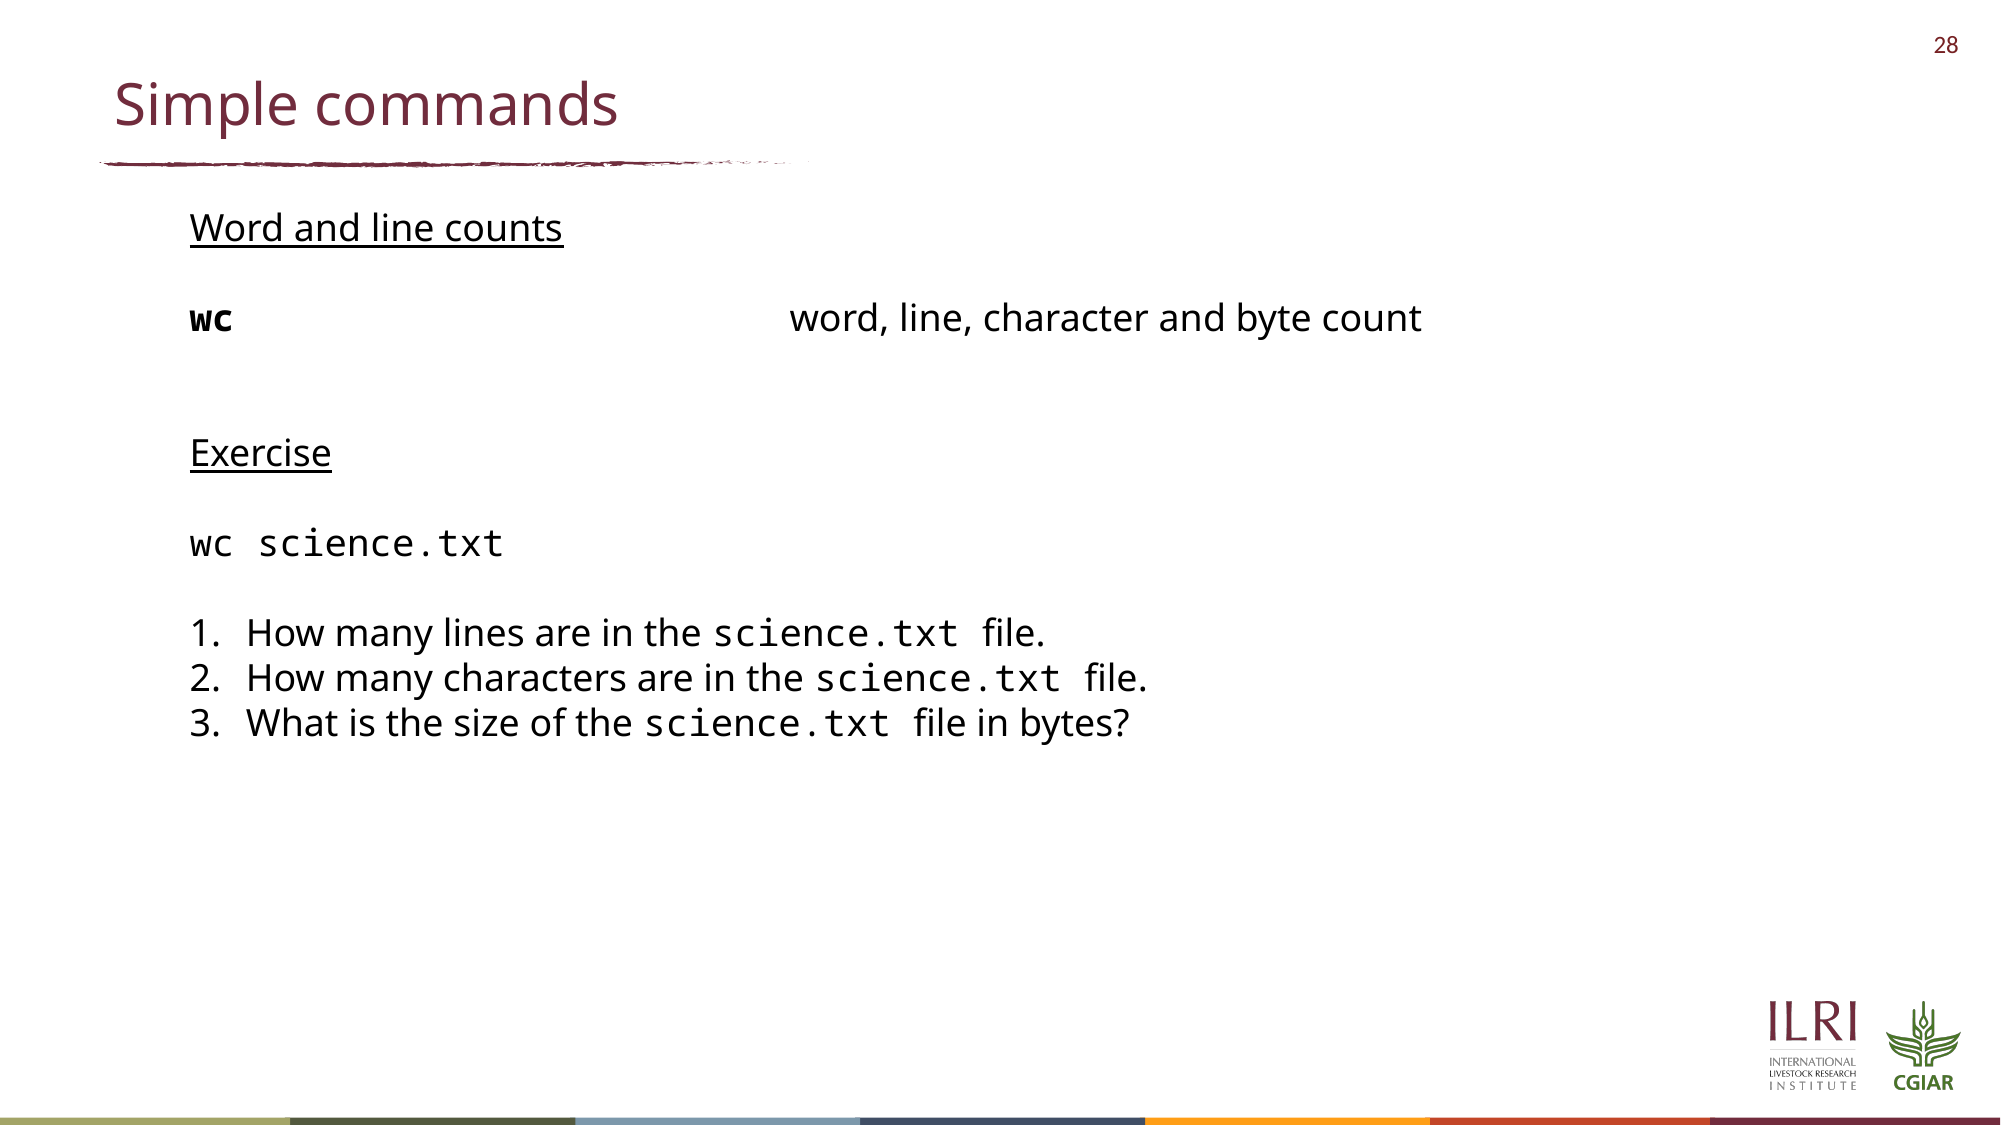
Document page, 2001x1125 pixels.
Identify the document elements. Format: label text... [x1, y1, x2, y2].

text_box Word and line counts wc word, line, character and byte count Exercise wc science.txt How many lines are in the science.txt file. How many characters are in the science.txt file. What is the size of the science.txt file in bytes? [99, 197, 1956, 797]
picture [1770, 1001, 1961, 1090]
picture [99, 160, 809, 168]
text_box Simple commands [99, 49, 1620, 145]
